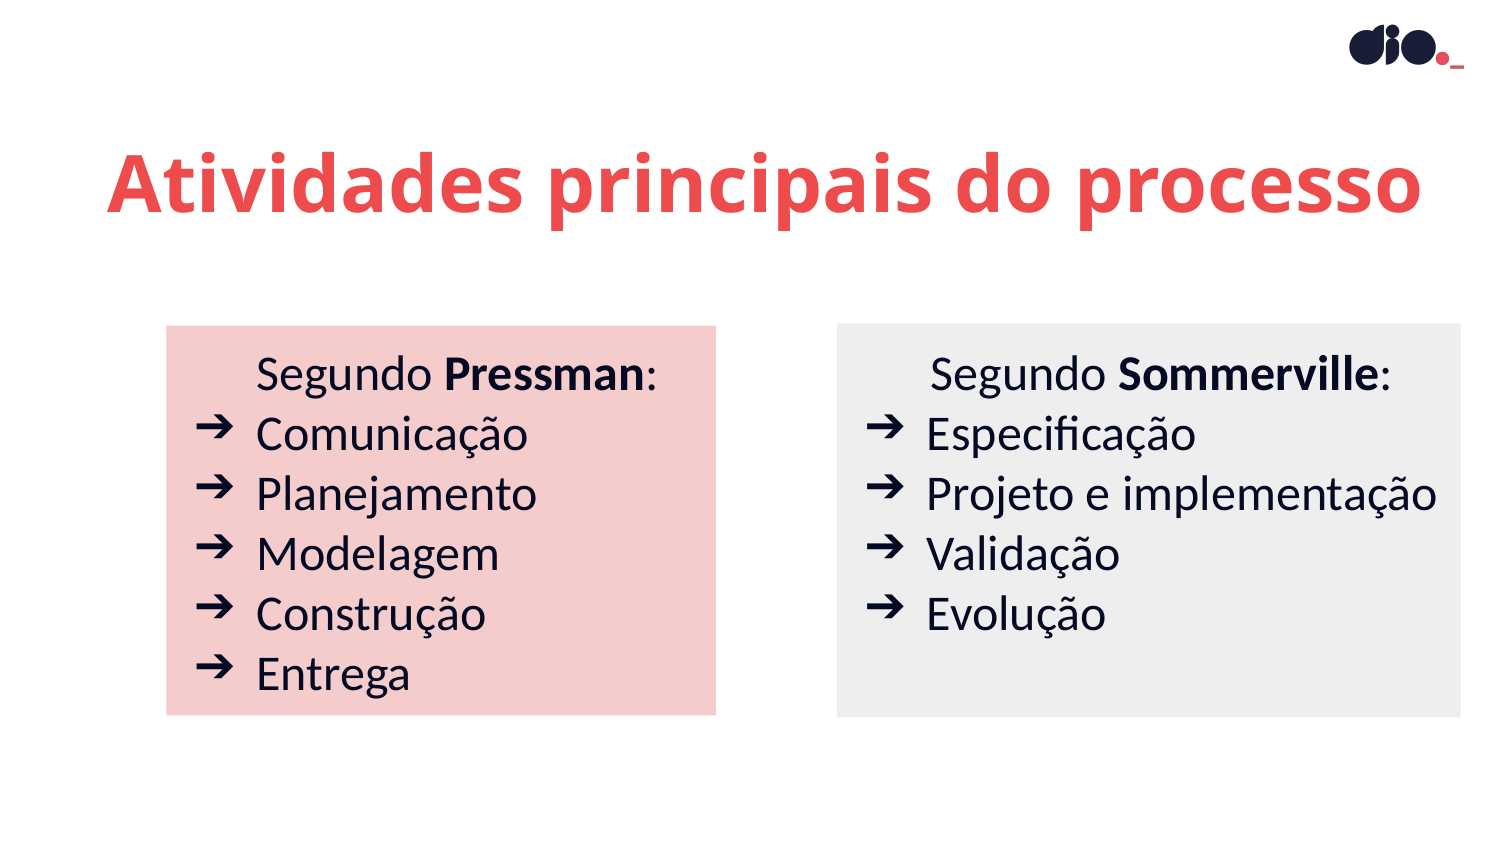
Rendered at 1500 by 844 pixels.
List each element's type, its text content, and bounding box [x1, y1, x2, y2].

text_box Segundo Sommerville: Especificação Projeto e implementação Validação Evolução [836, 323, 1461, 718]
text_box Segundo Pressman: Comunicação Planejamento Modelagem Construção Entrega [166, 325, 716, 716]
picture [1334, 15, 1474, 78]
text_box Atividades principais do processo [92, 104, 1448, 243]
